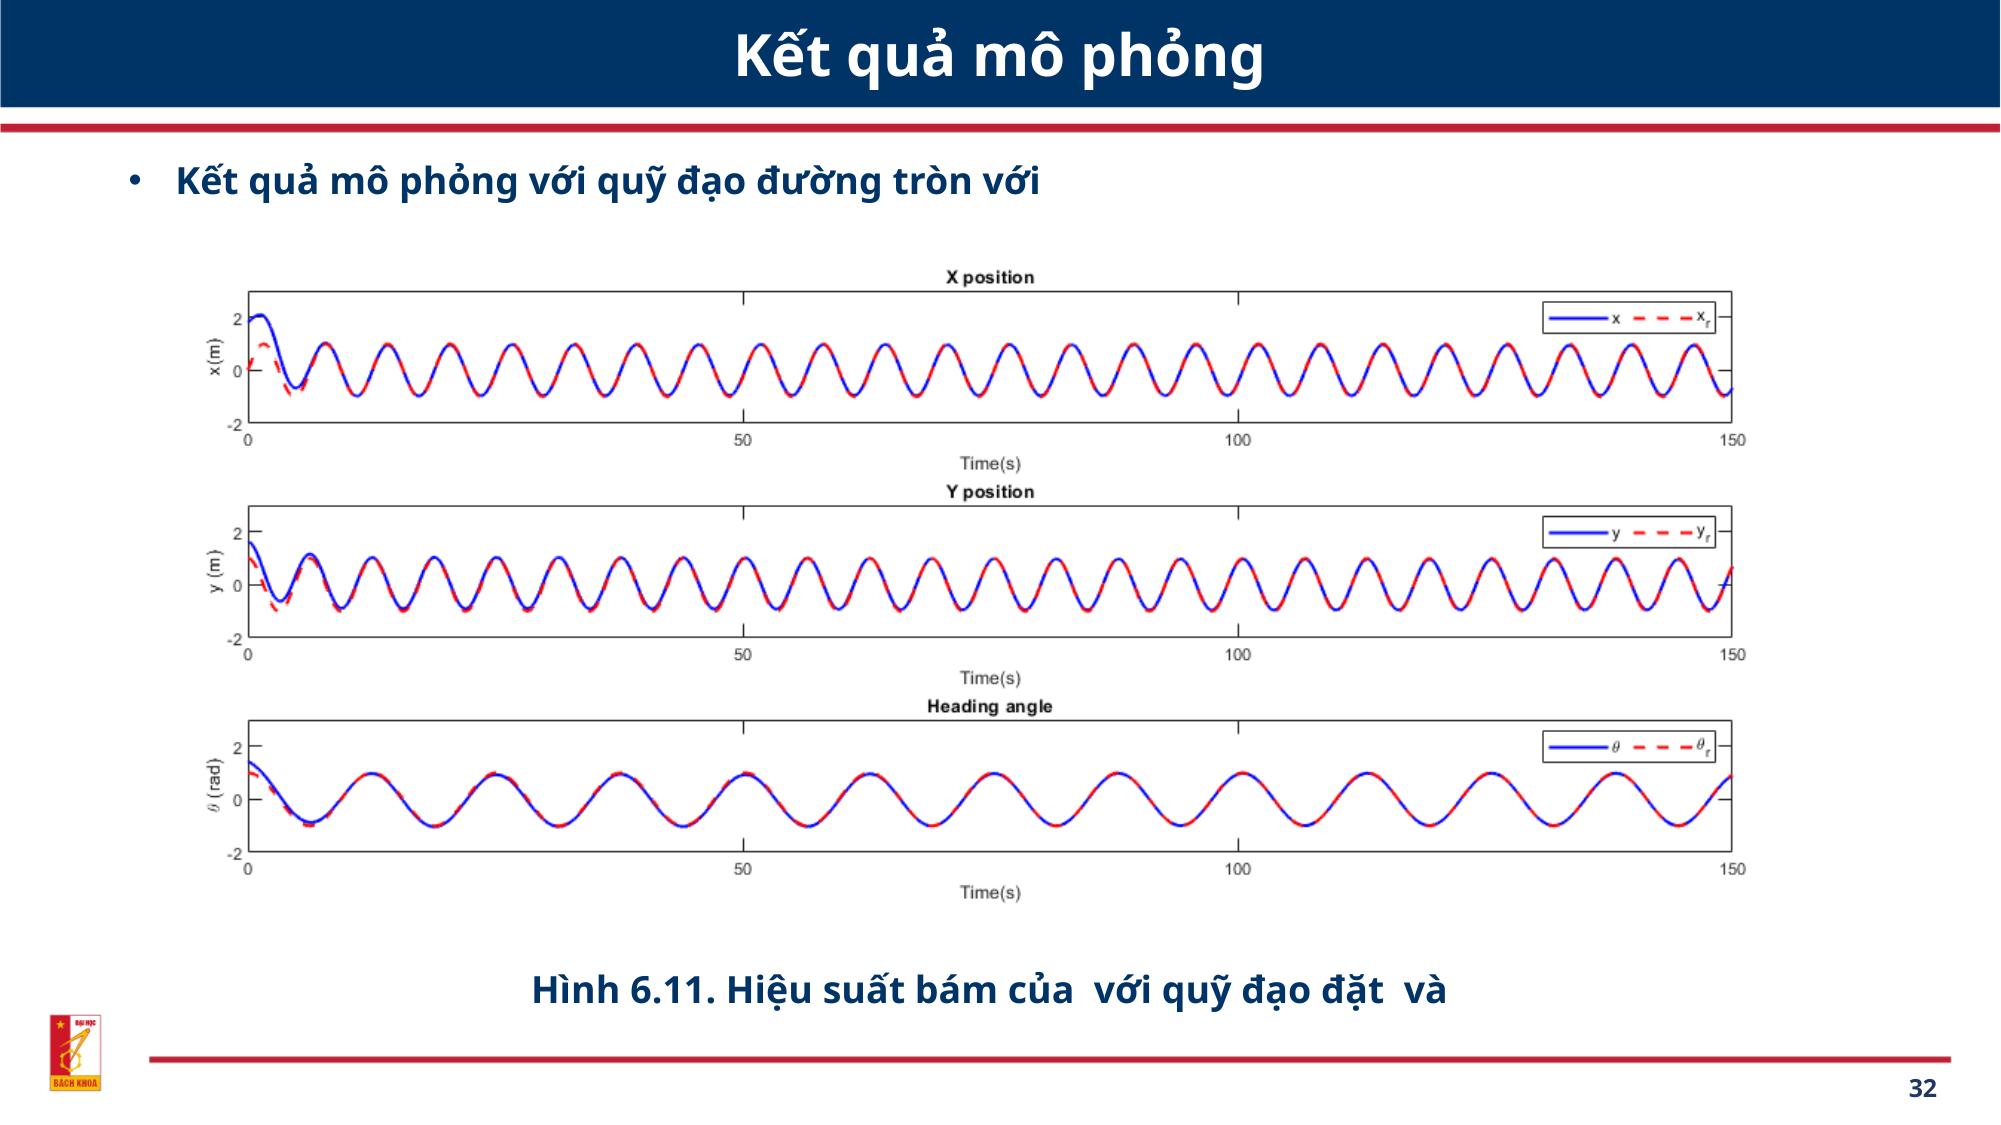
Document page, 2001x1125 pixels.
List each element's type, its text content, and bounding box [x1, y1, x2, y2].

picture [0, 0, 2001, 1125]
title Kết quả mô phỏng [55, 18, 1945, 90]
slide_number 32 [1502, 1065, 1953, 1125]
